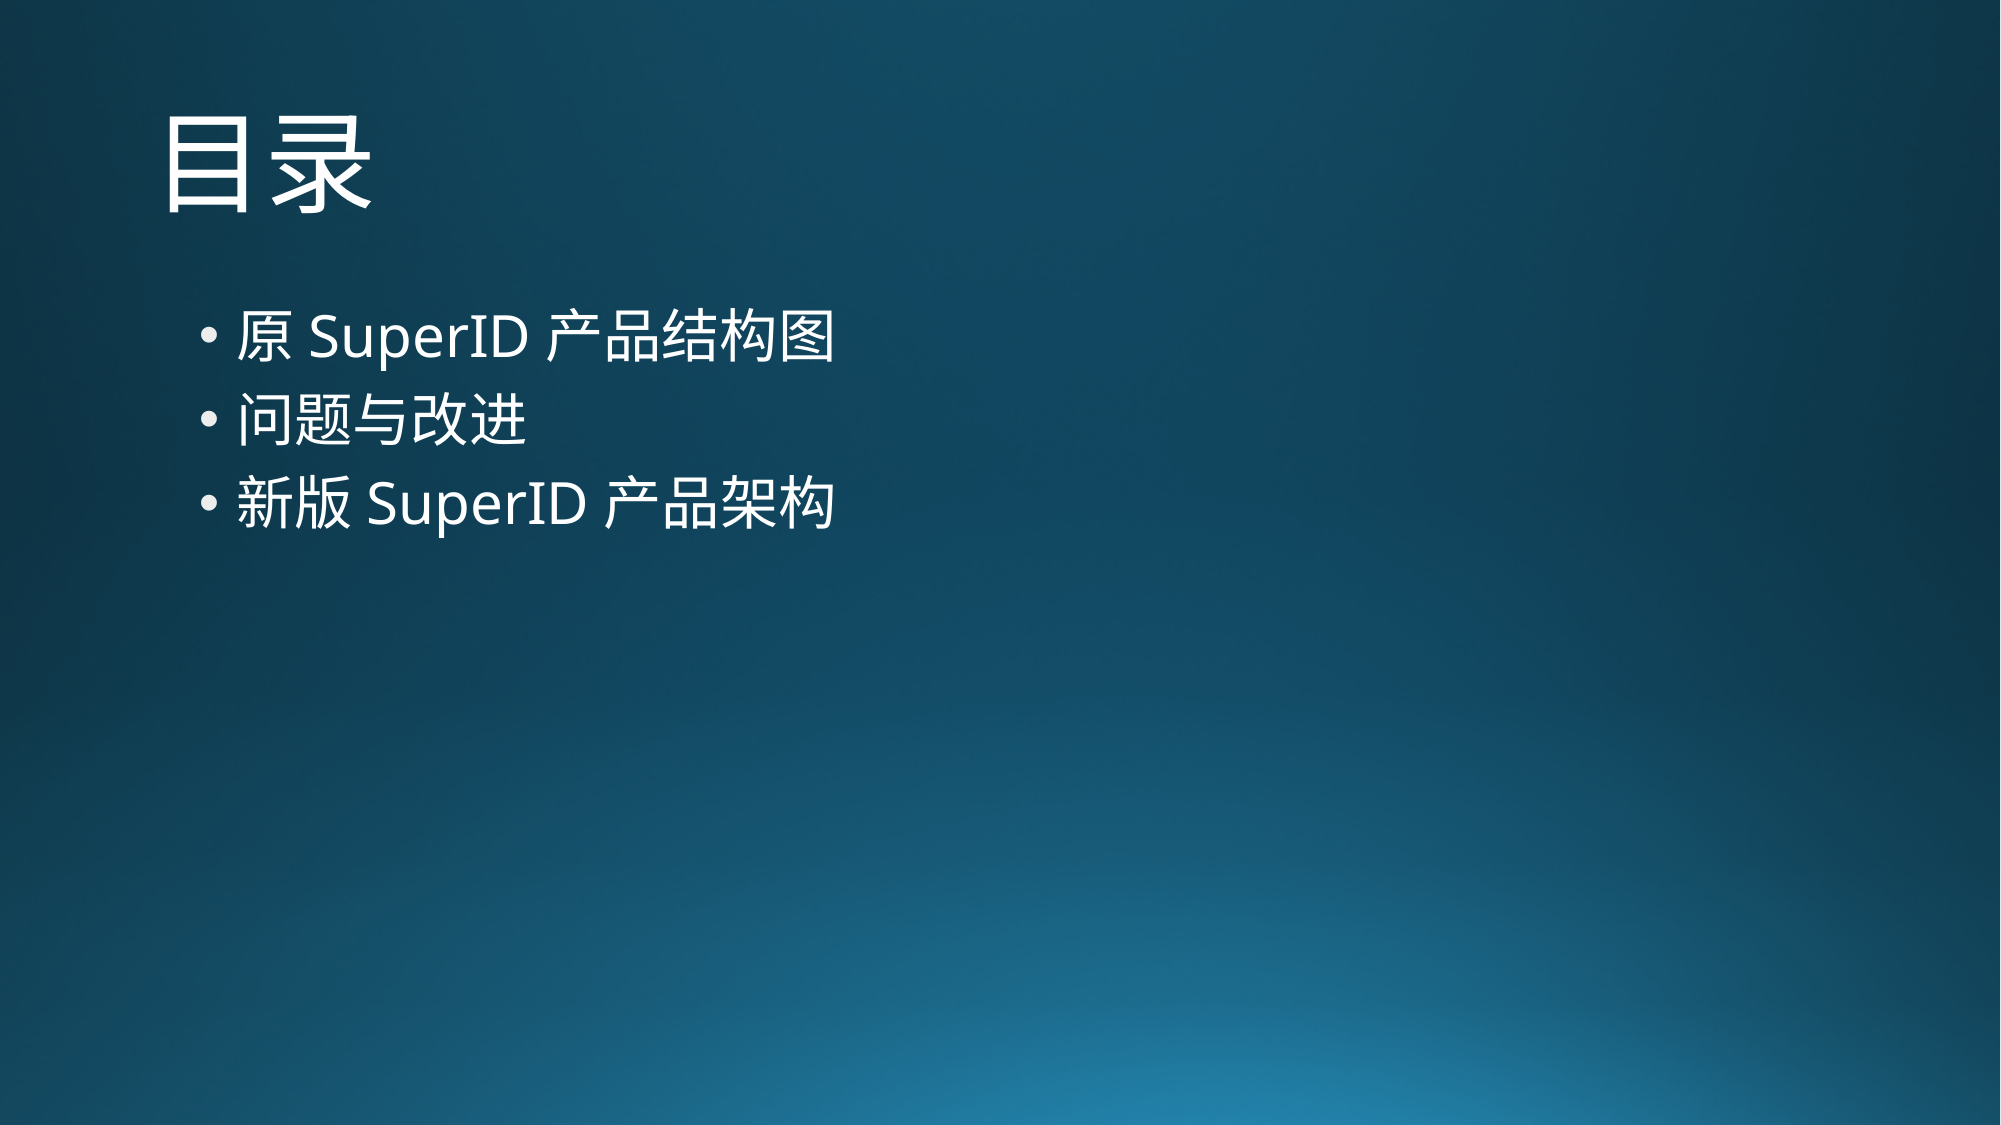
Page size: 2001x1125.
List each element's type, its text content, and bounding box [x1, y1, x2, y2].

picture [0, 0, 2001, 1125]
title 目录 [137, 59, 1863, 278]
list 原SuperID产品结构图 问题与改进 新版SuperID产品架构 [183, 299, 1863, 1014]
